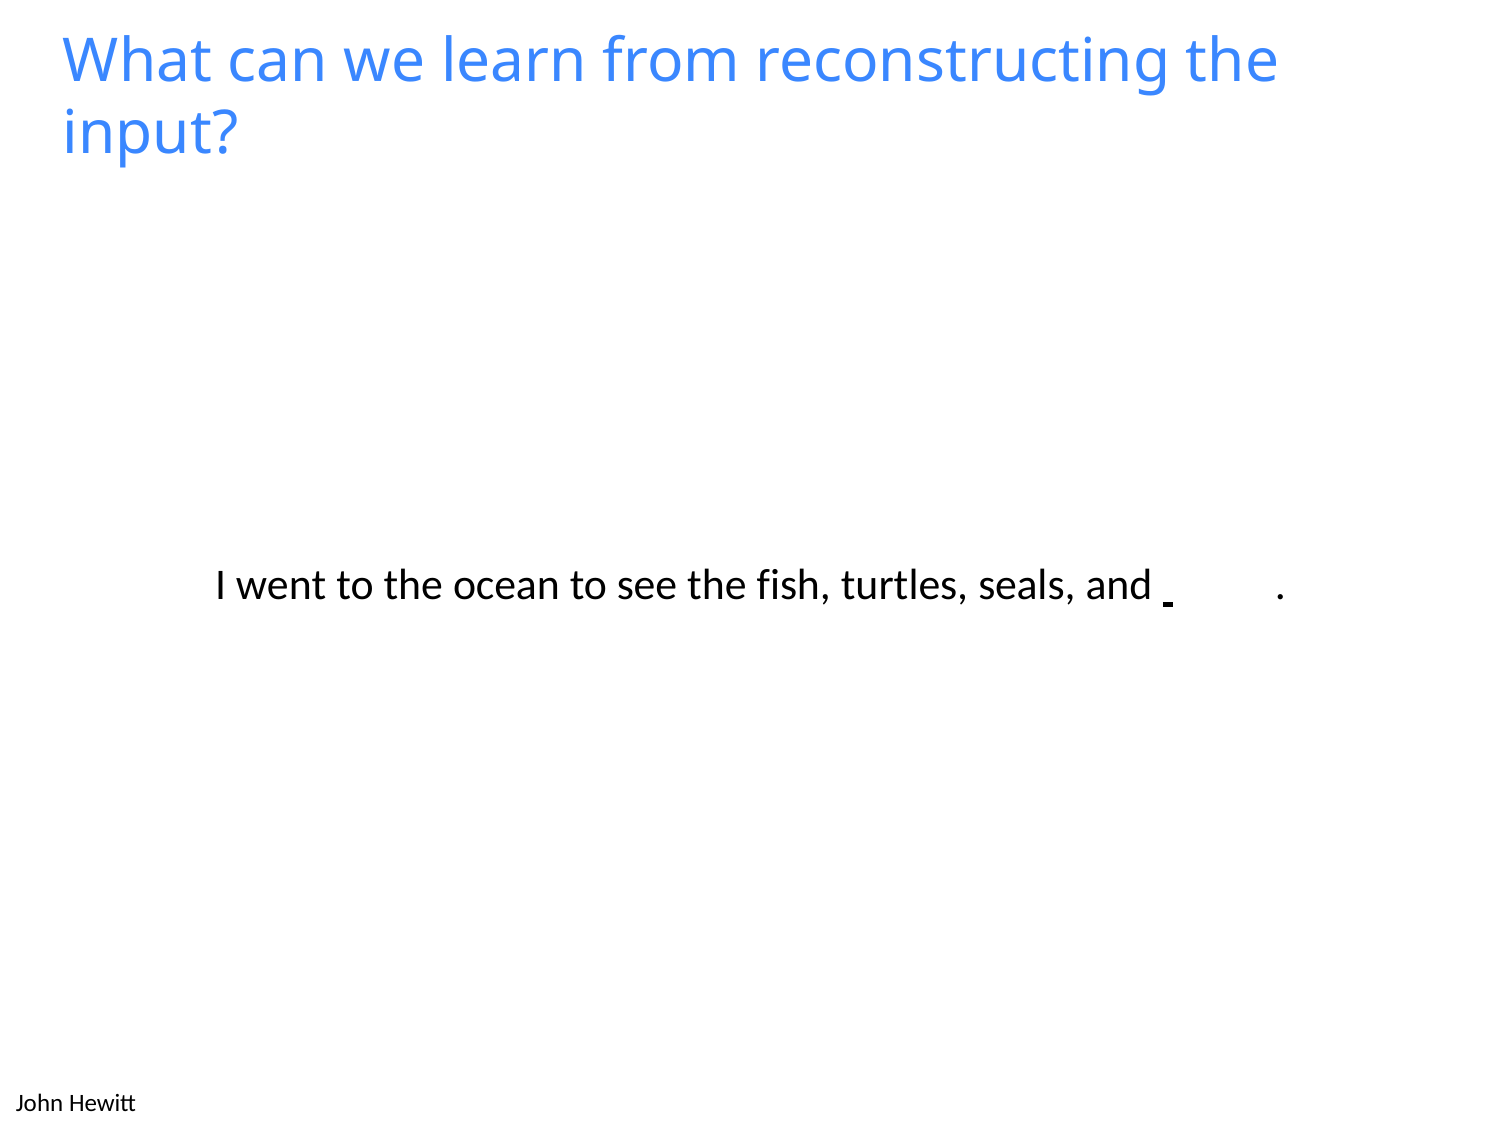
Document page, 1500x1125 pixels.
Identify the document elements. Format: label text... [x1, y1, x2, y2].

text_box I went to the ocean to see the fish, turtles, seals, and . [213, 553, 1286, 608]
title What can we learn from reconstructing the input? [63, 20, 1434, 171]
text_box John Hewitt [1, 1079, 152, 1125]
